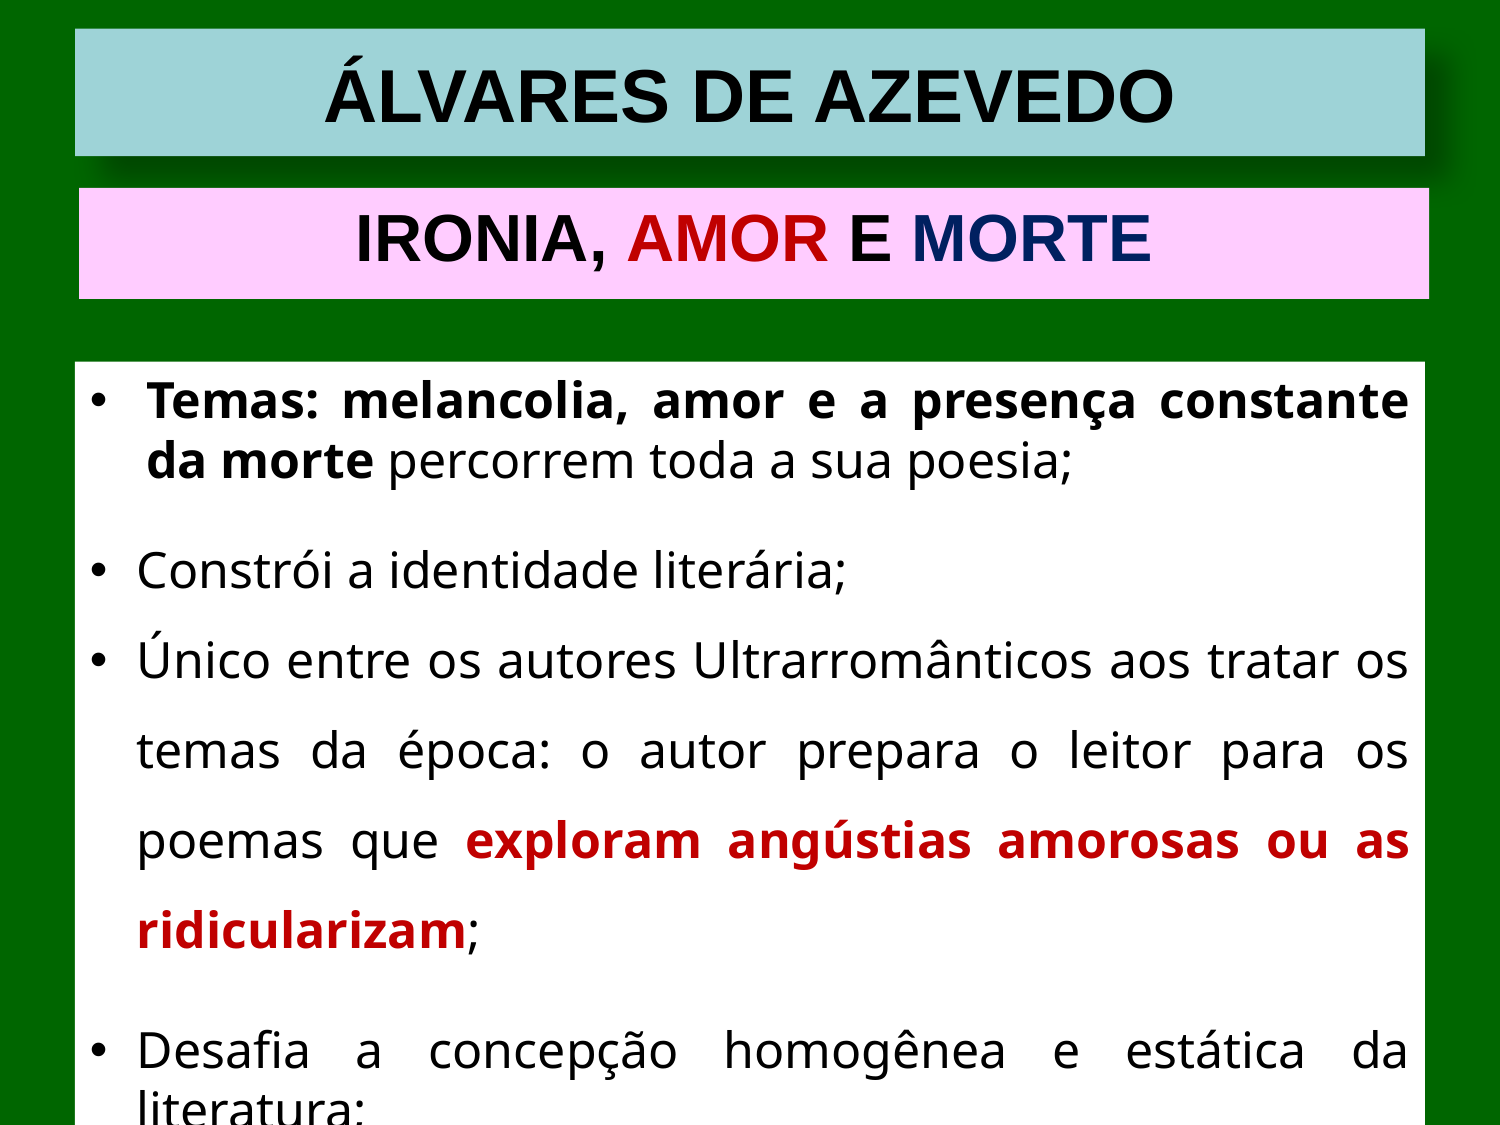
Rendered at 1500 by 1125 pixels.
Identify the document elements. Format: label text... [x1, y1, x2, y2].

title ÁLVARES DE AZEVEDO [75, 28, 1425, 157]
text_box Temas: melancolia, amor e a presença constante da morte percorrem toda a sua poesia; Constrói a identidade literária; Único entre os autores Ultrarromânticos aos tratar os temas da época: o autor prepara o leitor para os poemas que exploram angústias amorosas ou as ridicularizam; Desafia a concepção homogênea e estática da literatura; [74, 361, 1425, 1125]
list IRONIA, AMOR E MORTE [79, 187, 1430, 299]
